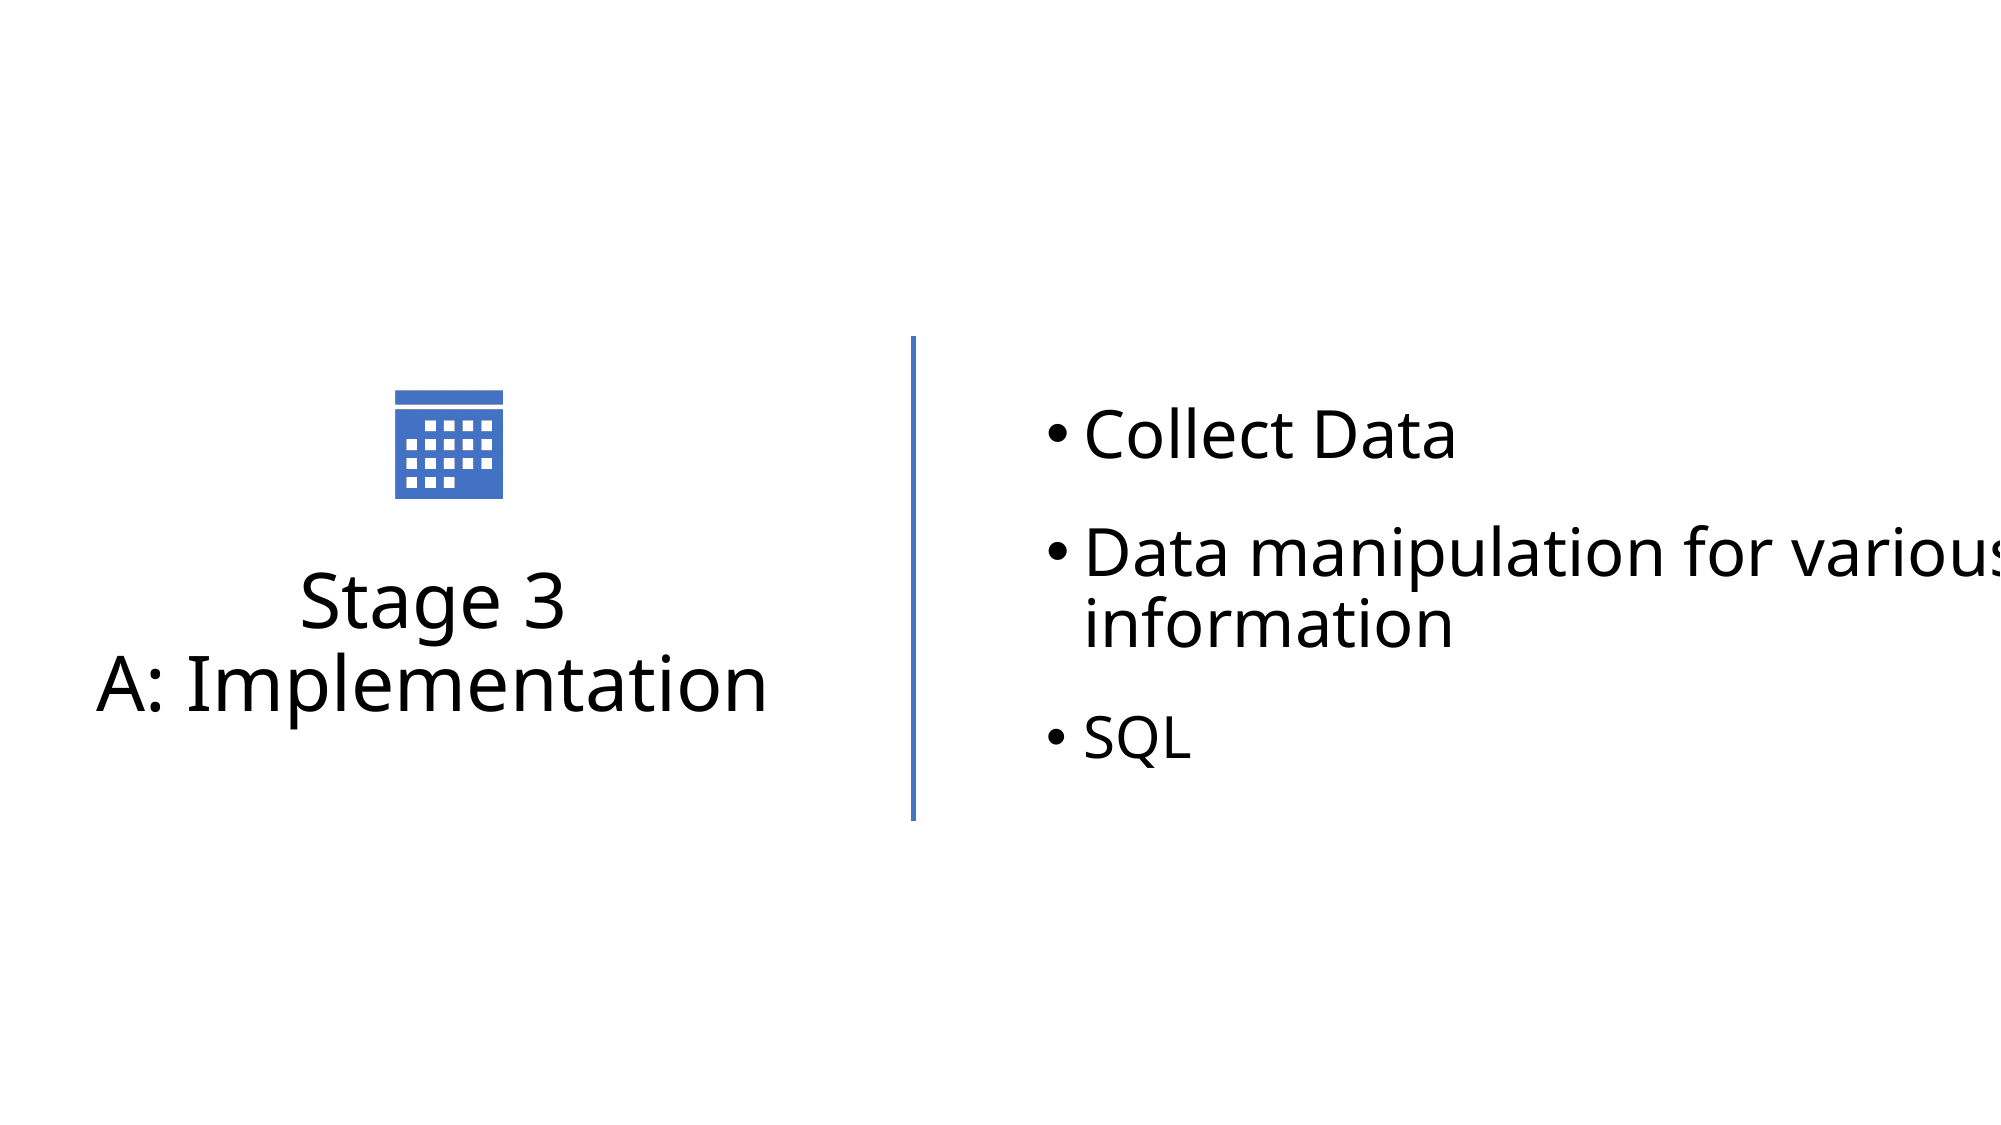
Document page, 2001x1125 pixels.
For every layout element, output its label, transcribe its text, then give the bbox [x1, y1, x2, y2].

picture [373, 369, 524, 520]
text_box Stage 3 A: Implementation [60, 554, 806, 781]
text_box Collect Data Data manipulation for various information SQL [1030, 186, 2000, 1094]
